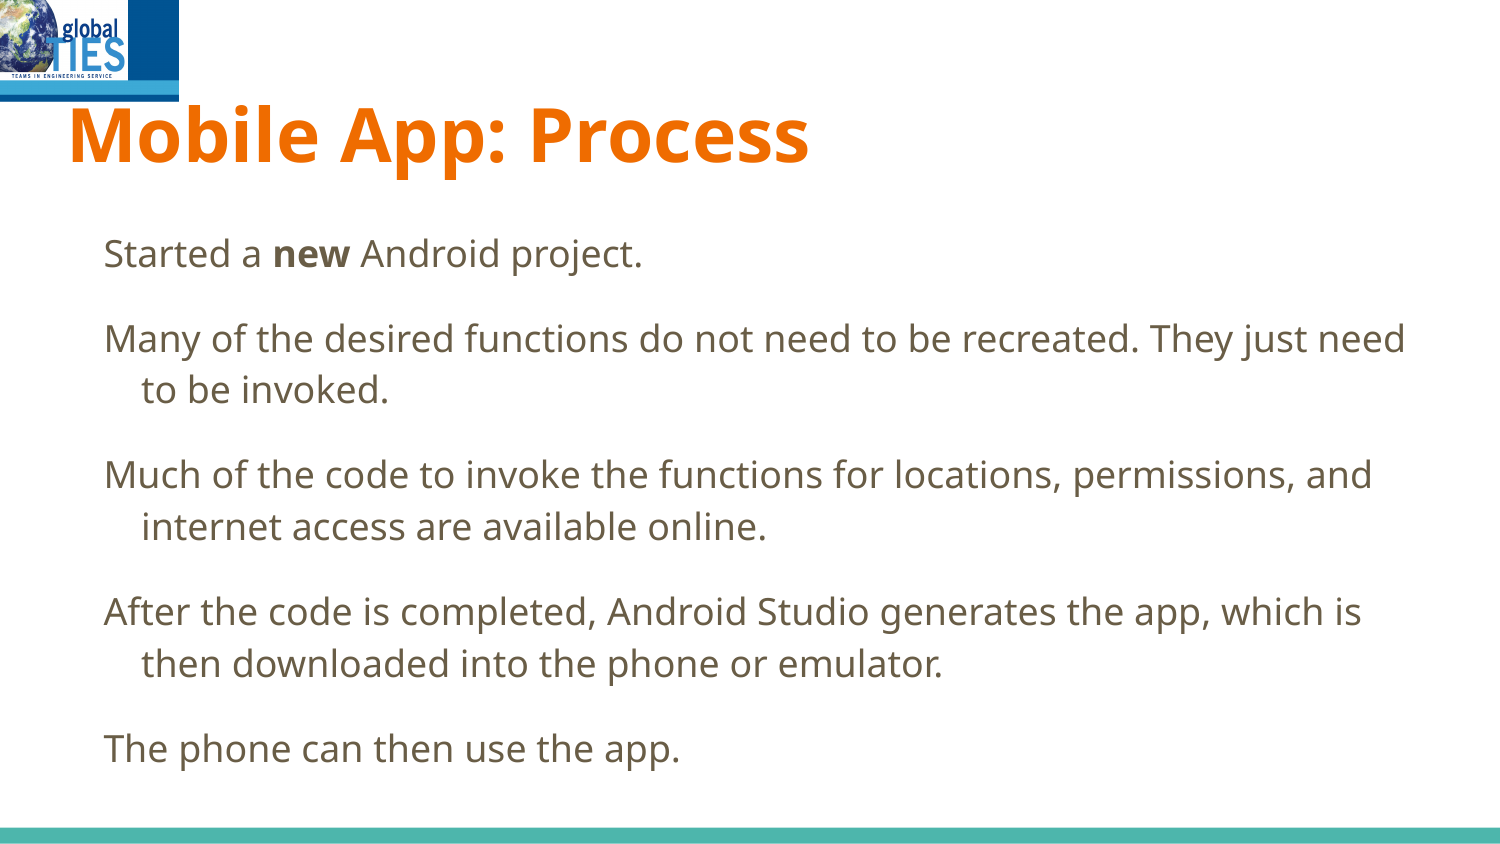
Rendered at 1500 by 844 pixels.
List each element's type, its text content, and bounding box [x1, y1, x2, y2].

picture [0, 0, 179, 102]
list Started a new Android project. Many of the desired functions do not need to be recreated. They just need to be invoked. Much of the code to invoke the functions for locations, permissions, and internet access are available online. After the code is completed, Android Studio generates the app, which is then downloaded into the phone or emulator. The phone can then use the app. [51, 207, 1449, 750]
title Mobile App: Process [51, 72, 1449, 189]
